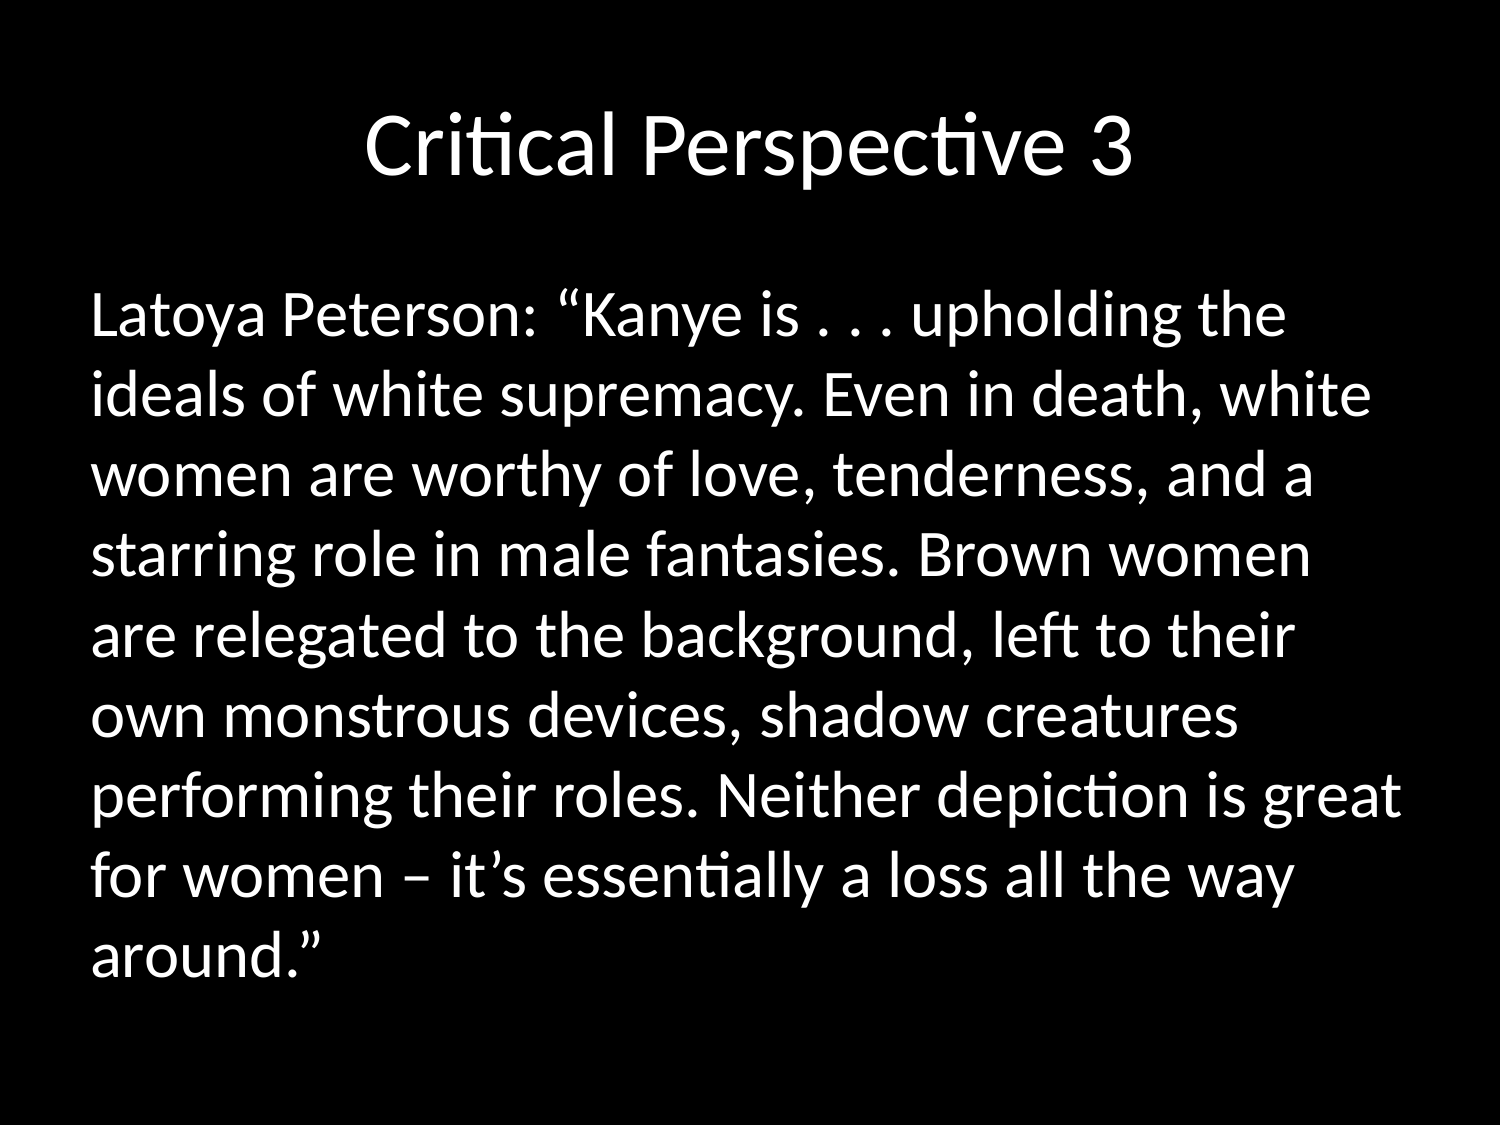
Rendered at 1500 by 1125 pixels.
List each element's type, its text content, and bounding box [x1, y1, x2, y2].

list Latoya Peterson: “Kanye is . . . upholding the ideals of white supremacy. Even in death, white women are worthy of love, tenderness, and a starring role in male fantasies. Brown women are relegated to the background, left to their own monstrous devices, shadow creatures performing their roles. Neither depiction is great for women – it’s essentially a loss all the way around.” [75, 262, 1425, 1005]
title Critical Perspective 3 [75, 45, 1425, 233]
